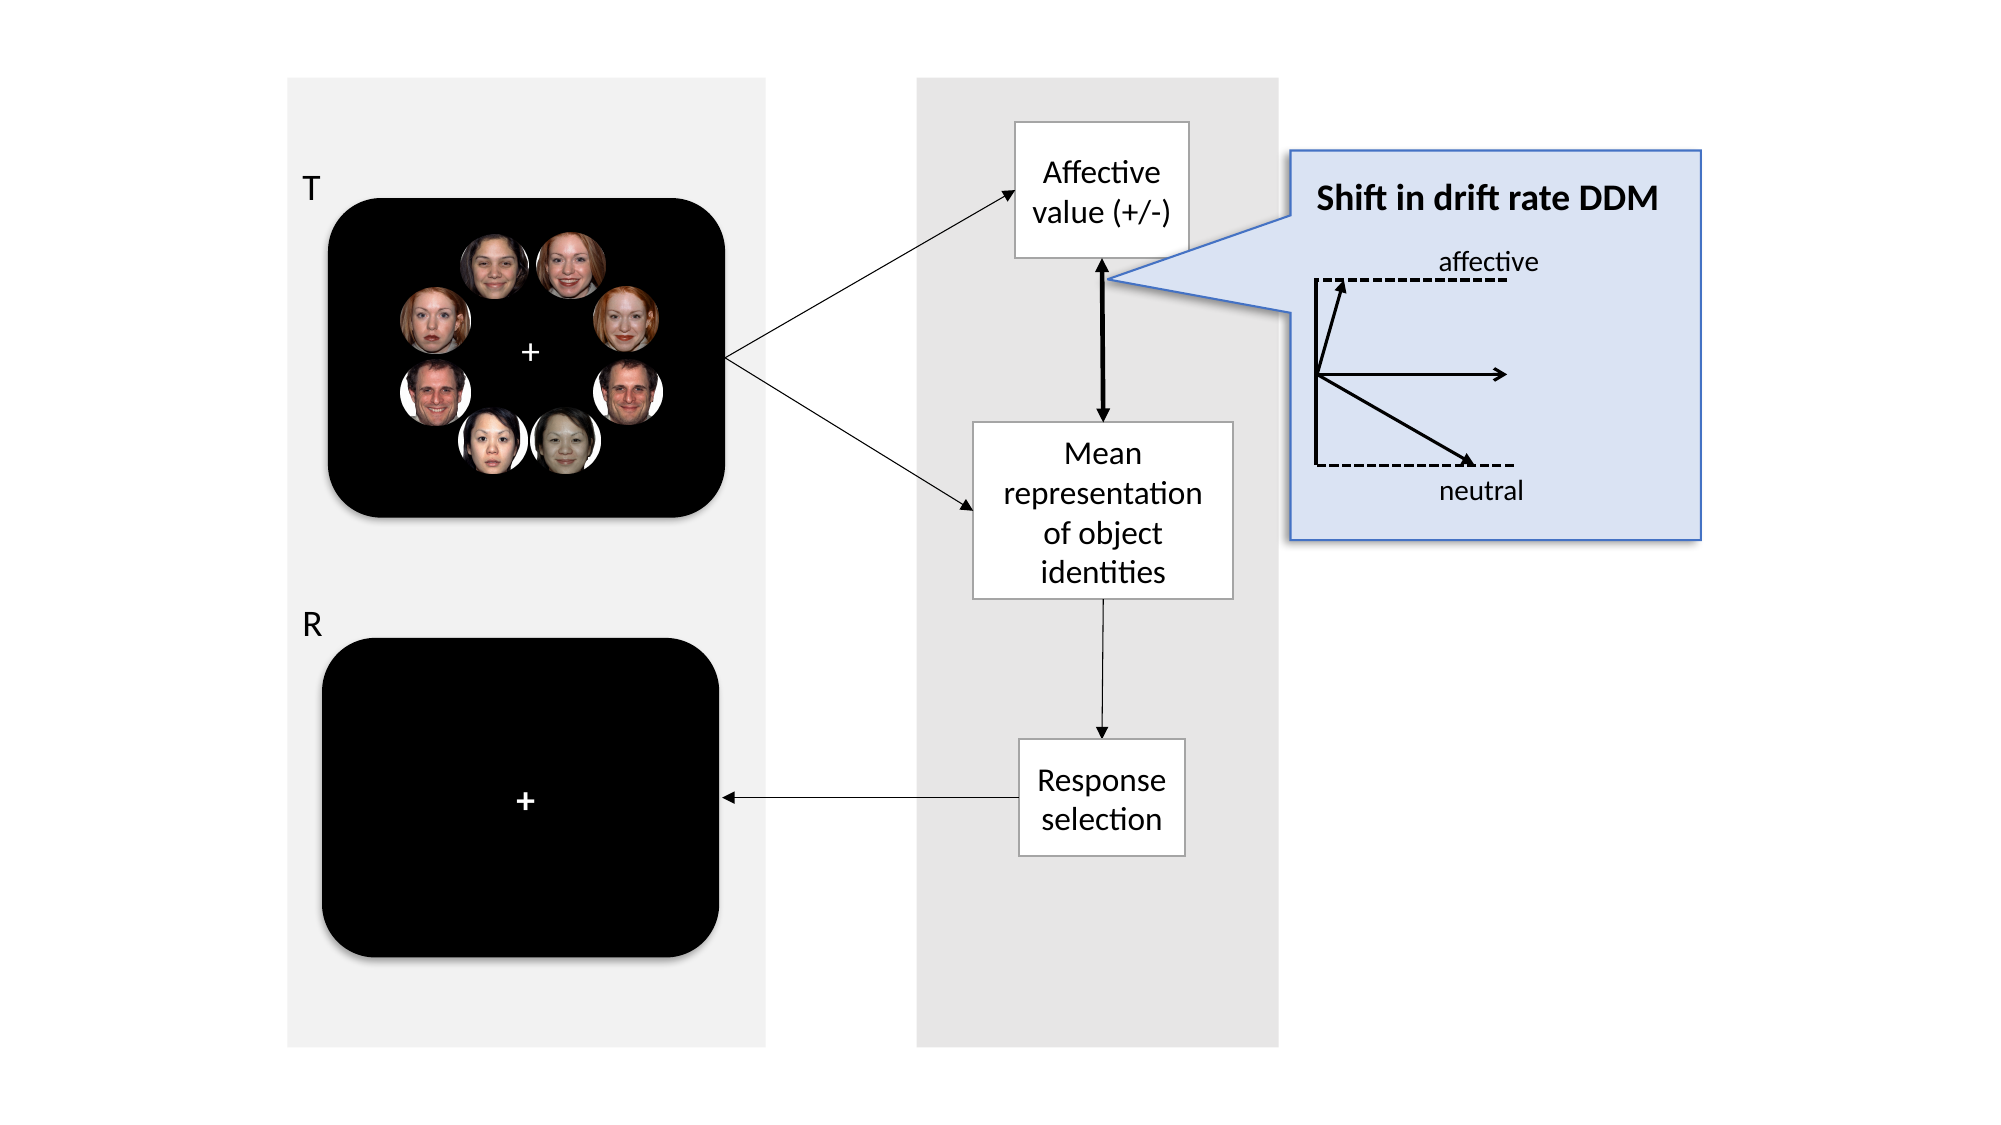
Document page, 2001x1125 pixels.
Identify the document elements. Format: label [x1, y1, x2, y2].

text_box [287, 77, 1713, 1048]
